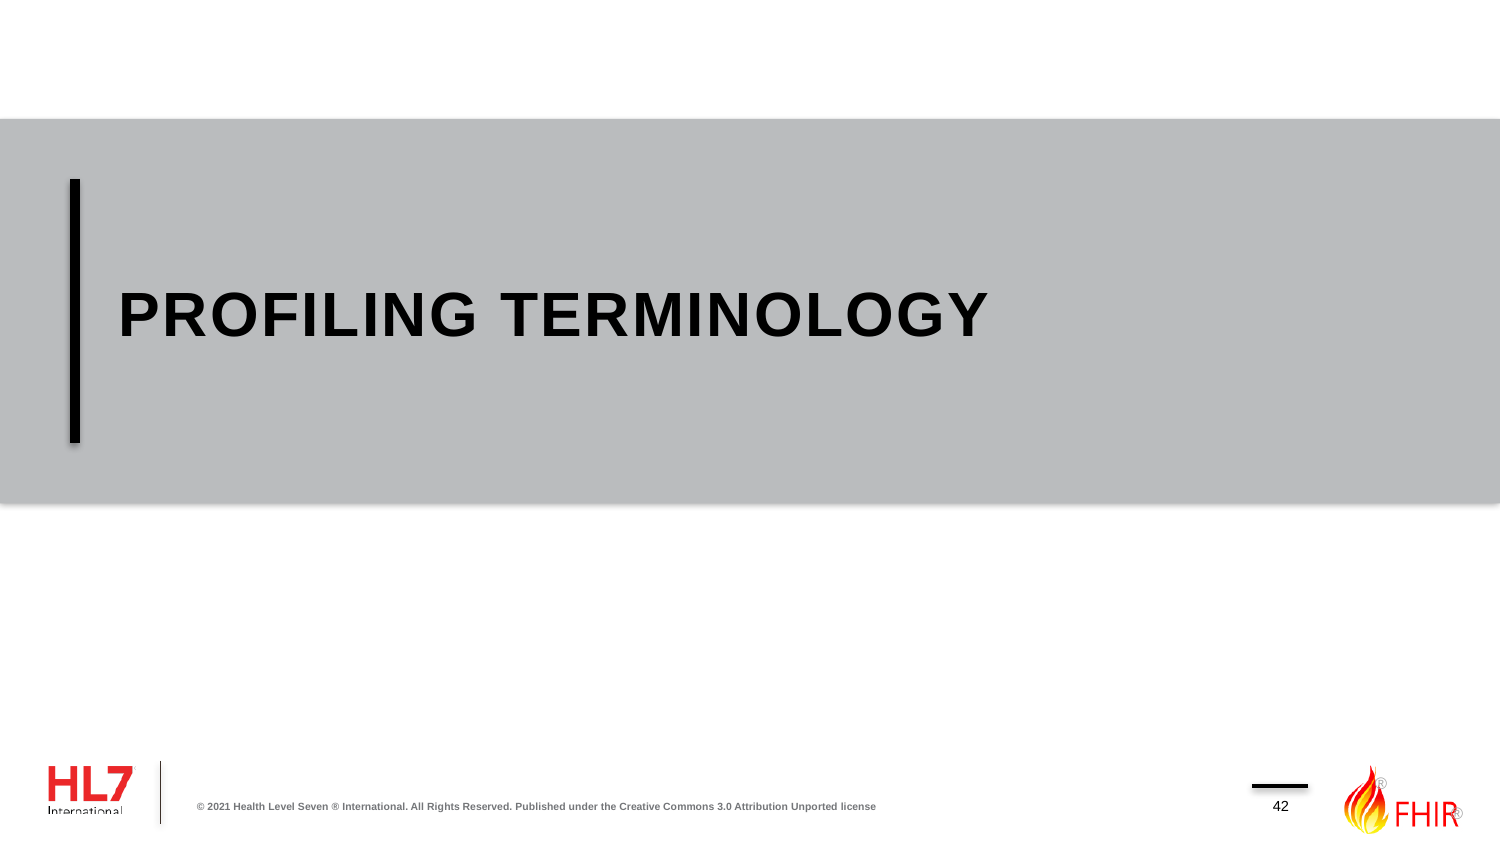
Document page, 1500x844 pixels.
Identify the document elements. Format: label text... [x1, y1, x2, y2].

footer © 2021 Health Level Seven ® International. All Rights Reserved. Published under the Creative Commons 3.0 Attribution Unported license [196, 786, 941, 813]
title Profiling Terminology [118, 144, 1441, 478]
slide_number 42 [1258, 786, 1304, 814]
picture [1339, 760, 1463, 837]
